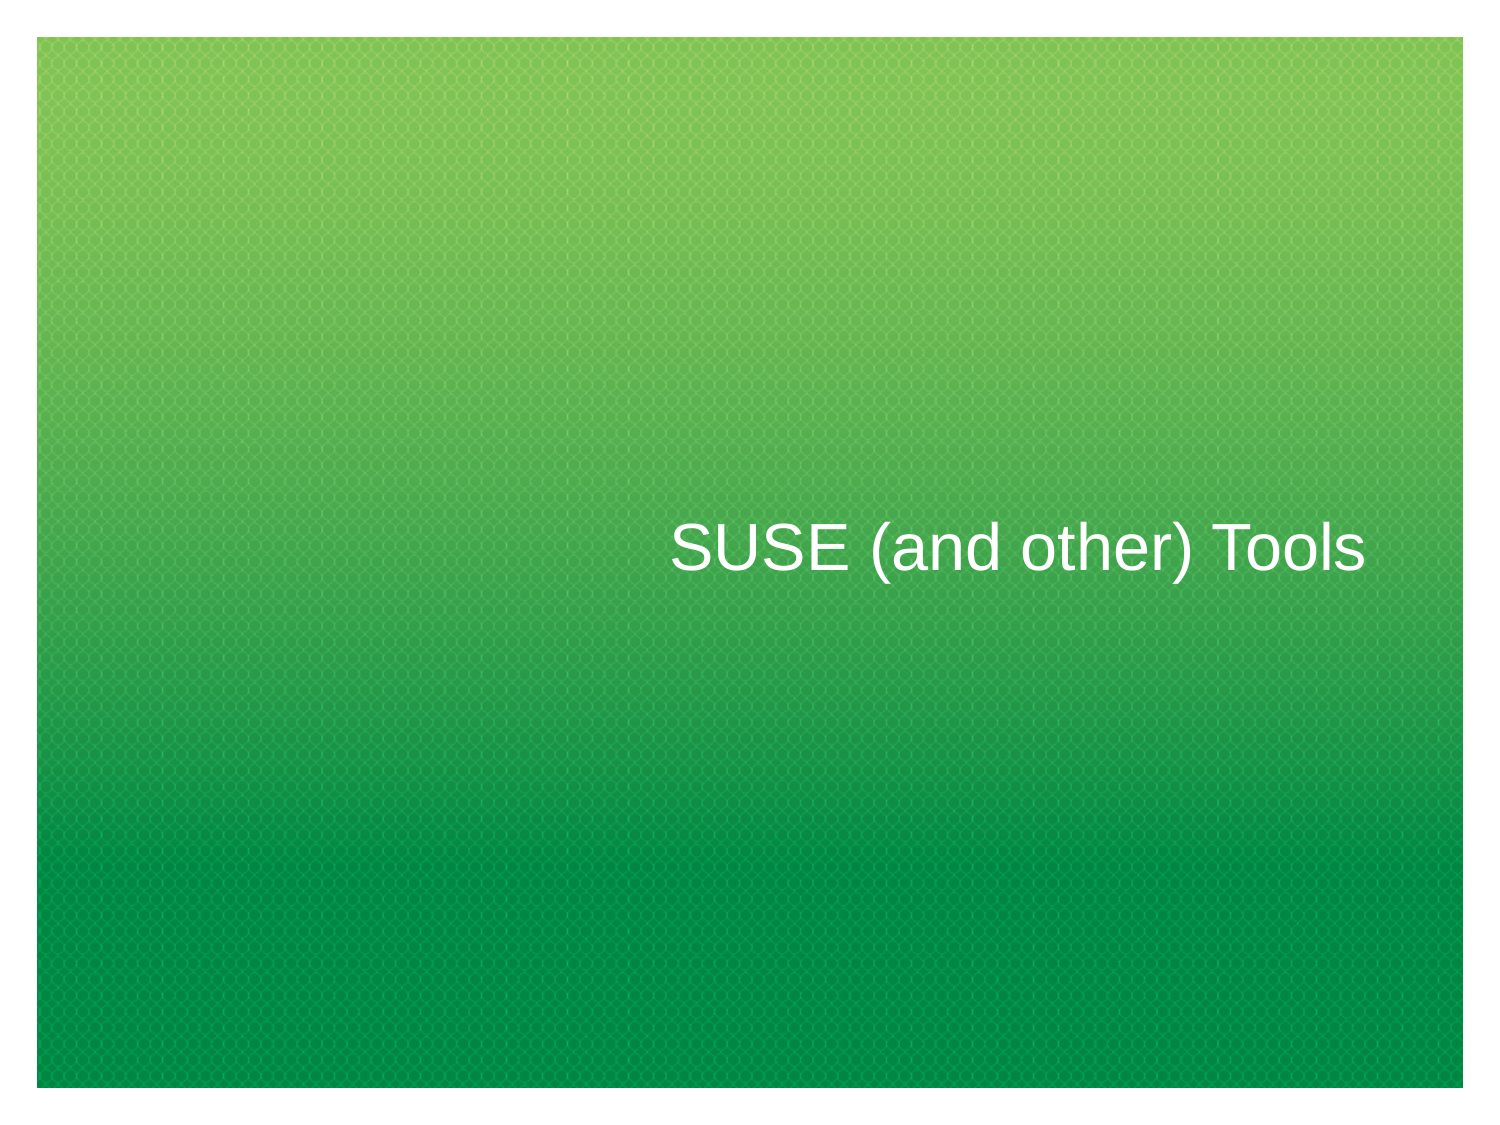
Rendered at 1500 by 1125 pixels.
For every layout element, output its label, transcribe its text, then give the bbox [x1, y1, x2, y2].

text_box SUSE (and other) Tools [135, 450, 1369, 638]
picture [37, 37, 1463, 1088]
